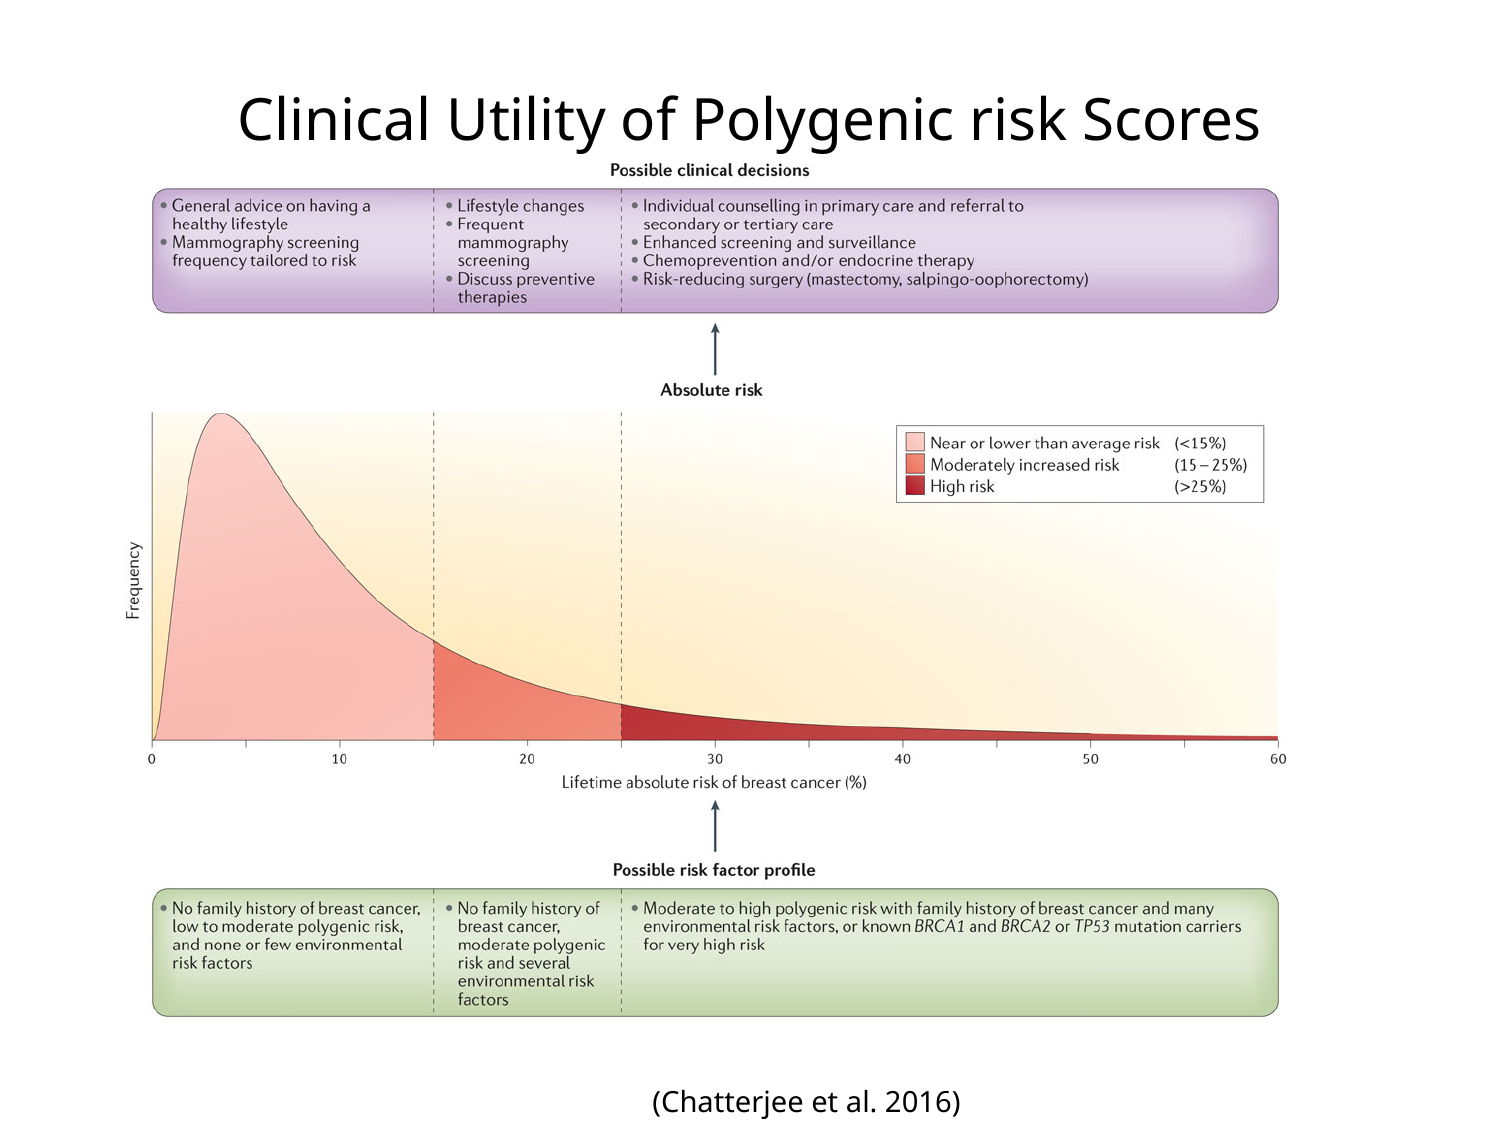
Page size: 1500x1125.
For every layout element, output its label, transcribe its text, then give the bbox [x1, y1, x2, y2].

text_box Clinical Utility of Polygenic risk Scores [62, 74, 1438, 404]
text_box (Chatterjee et al. 2016) [637, 1075, 1388, 1125]
text_box [12, 0, 373, 174]
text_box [124, 162, 1326, 1073]
